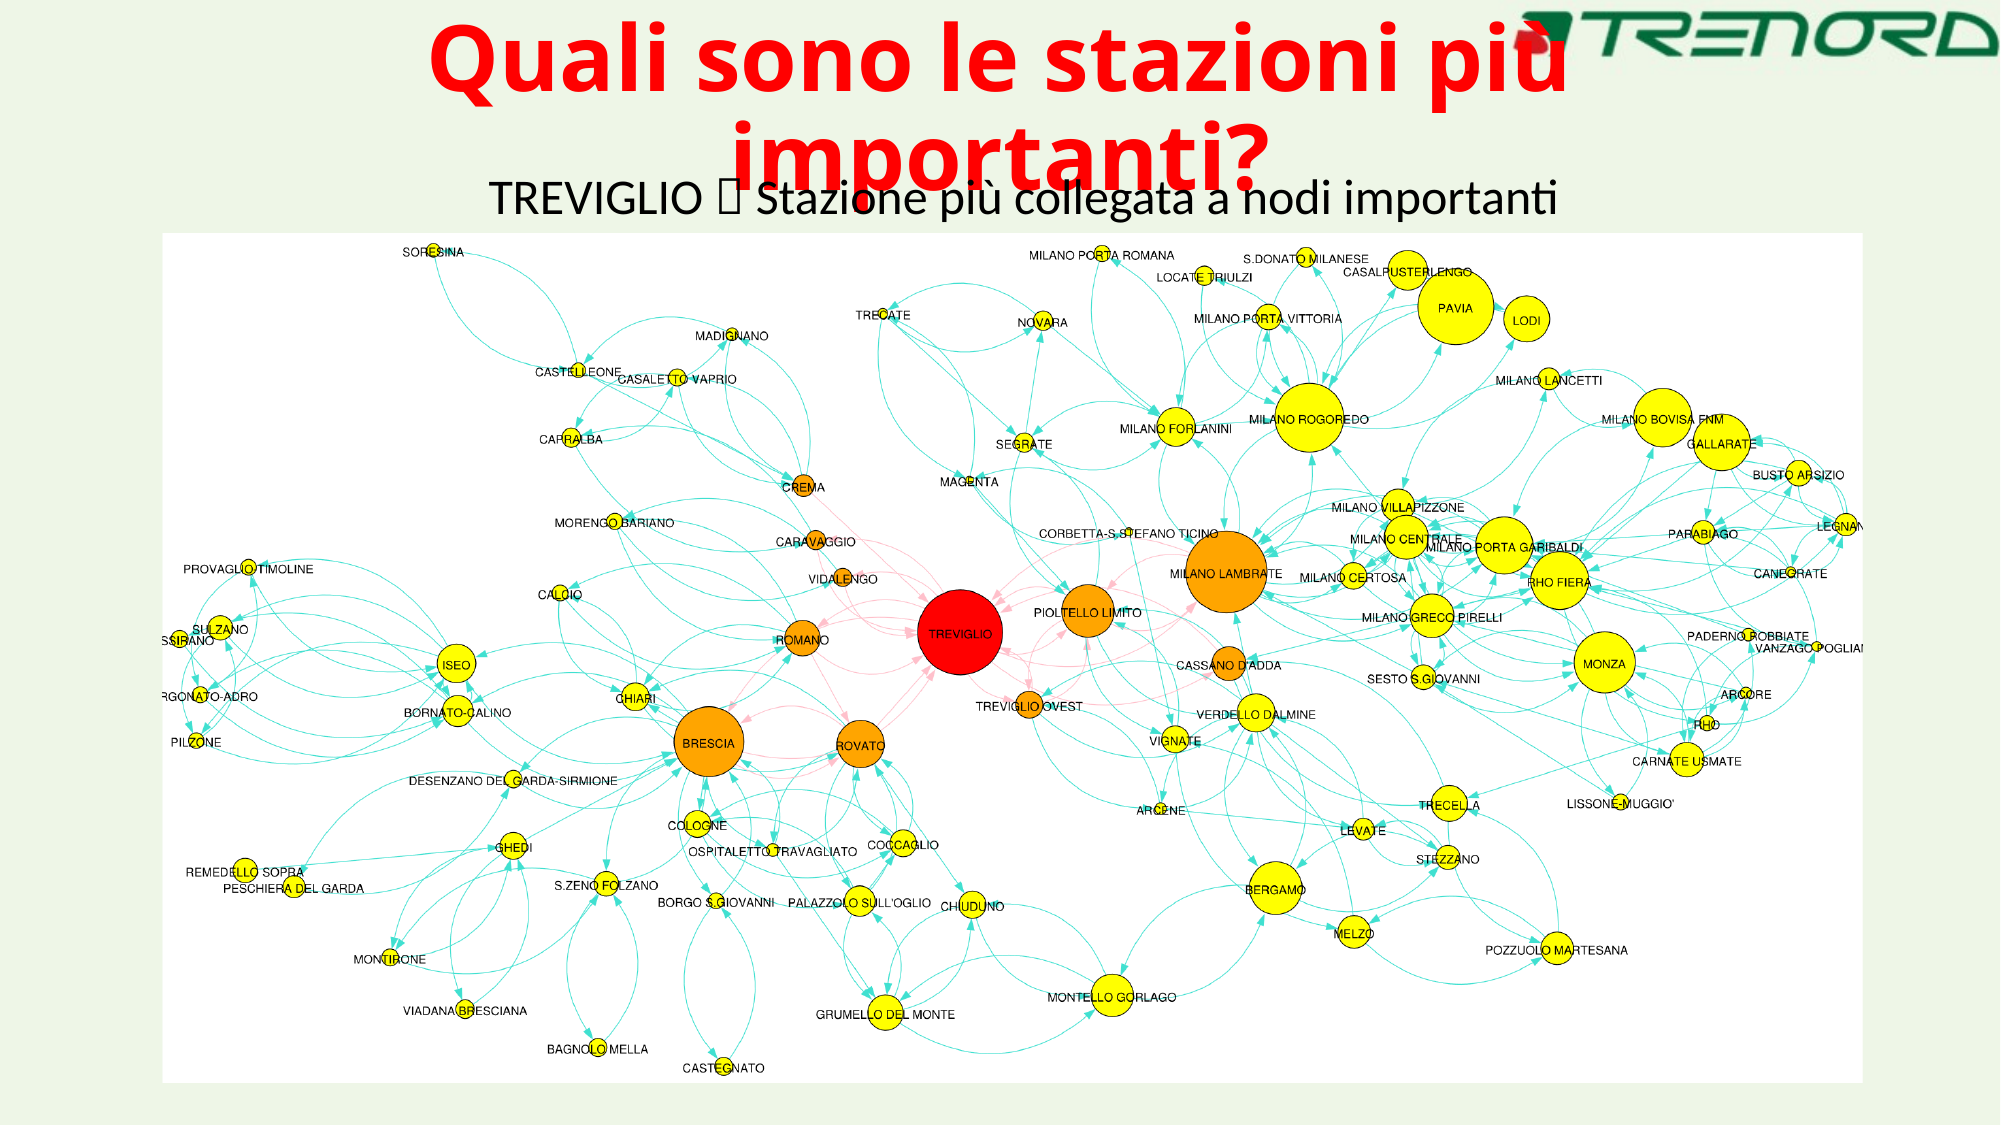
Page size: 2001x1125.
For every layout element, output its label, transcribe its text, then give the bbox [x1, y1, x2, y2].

title Quali sono le stazioni più importanti? [137, 43, 1863, 181]
text_box TREVIGLIO  Stazione più collegata a nodi importanti [299, 157, 1748, 232]
picture [0, 0, 2001, 1125]
